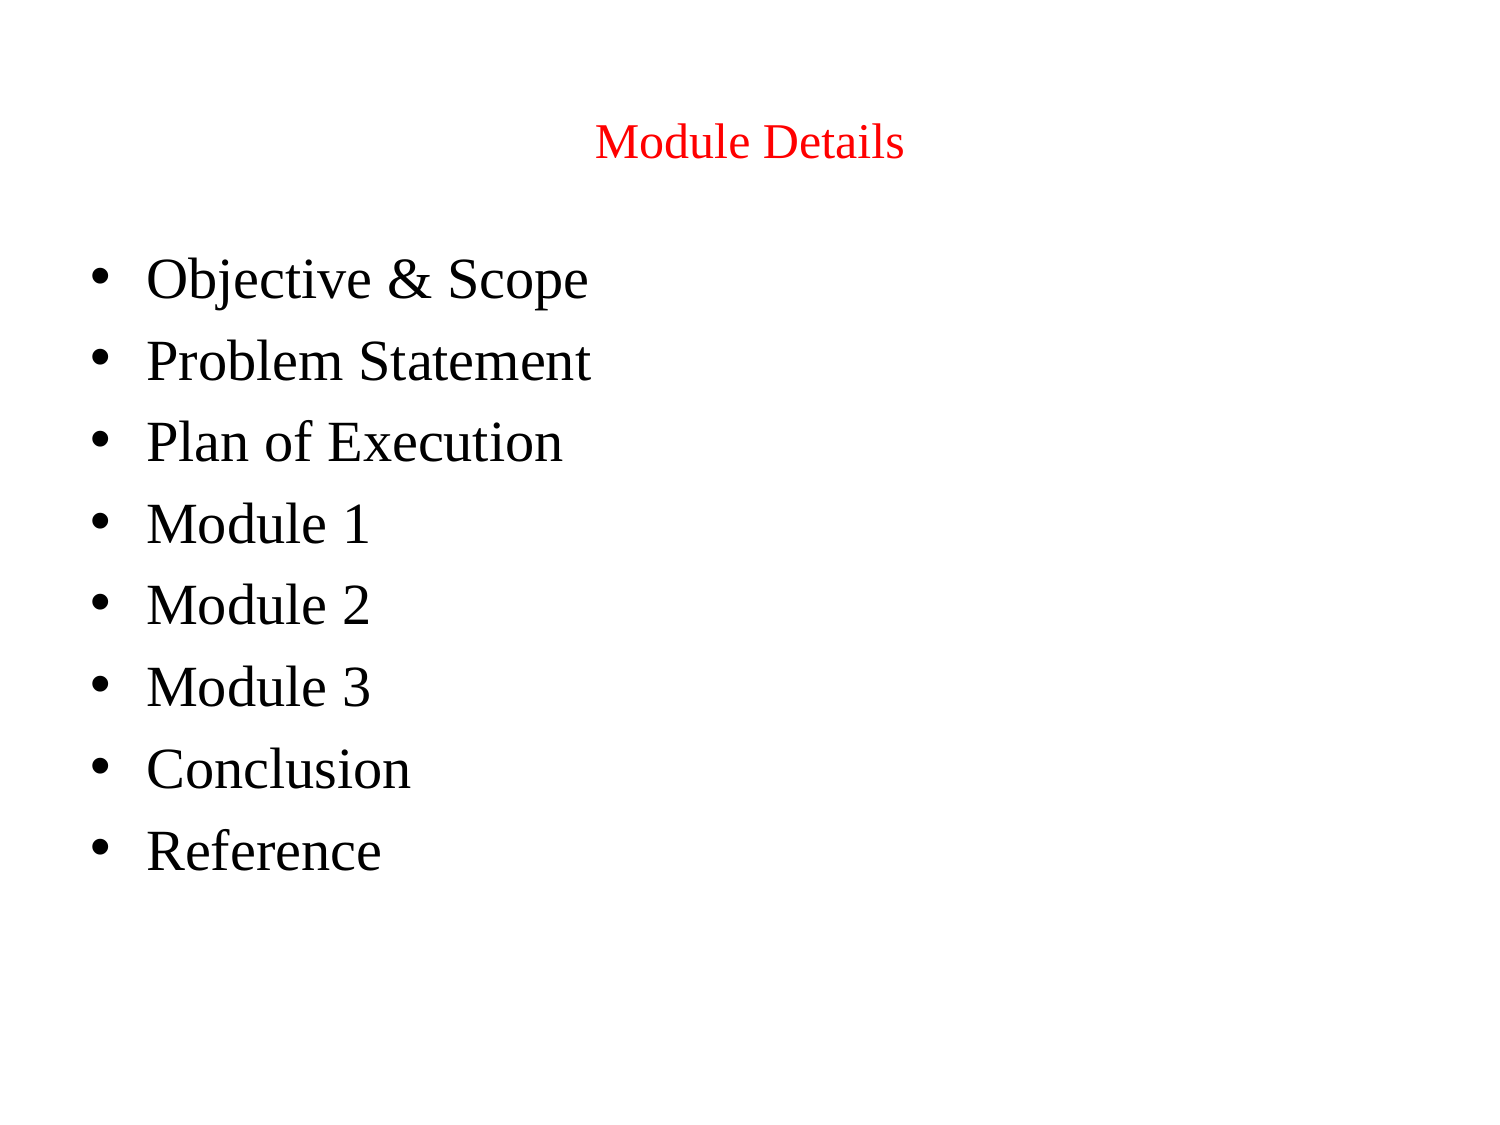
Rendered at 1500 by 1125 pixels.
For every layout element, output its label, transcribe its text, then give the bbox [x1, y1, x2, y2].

list Objective & Scope Problem Statement Plan of Execution Module 1 Module 2 Module 3 Conclusion Reference [75, 232, 1425, 1005]
title Module Details [75, 45, 1425, 232]
